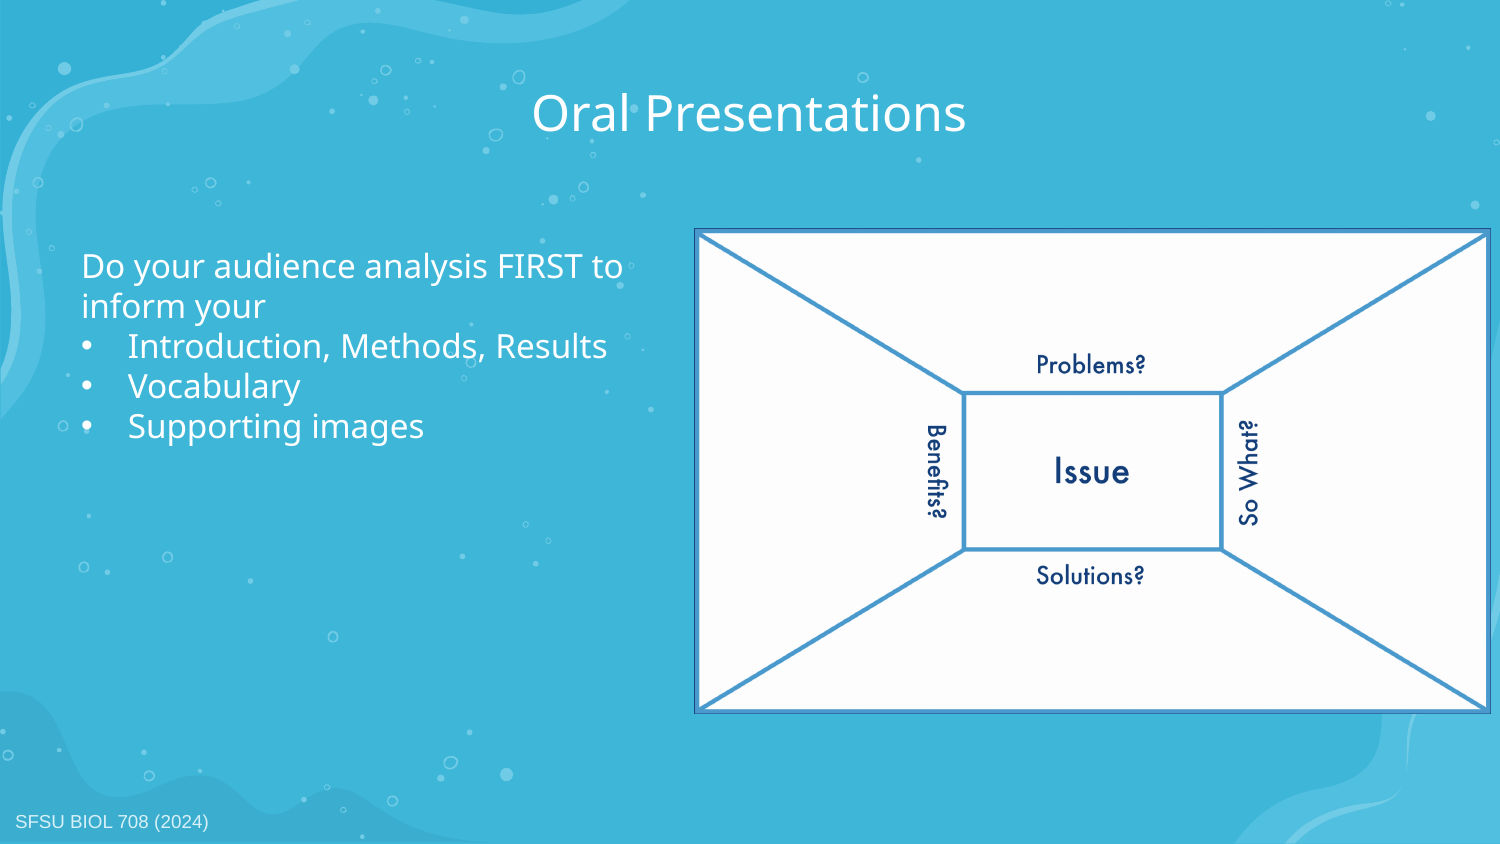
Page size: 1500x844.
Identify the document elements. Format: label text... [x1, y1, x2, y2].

picture [694, 228, 1491, 715]
text_box Do your audience analysis FIRST to inform your Introduction, Methods, Results Vocabulary Supporting images [0, 237, 675, 453]
title Oral Presentations [118, 88, 1382, 135]
footer SFSU BIOL 708 (2024) [0, 798, 507, 844]
